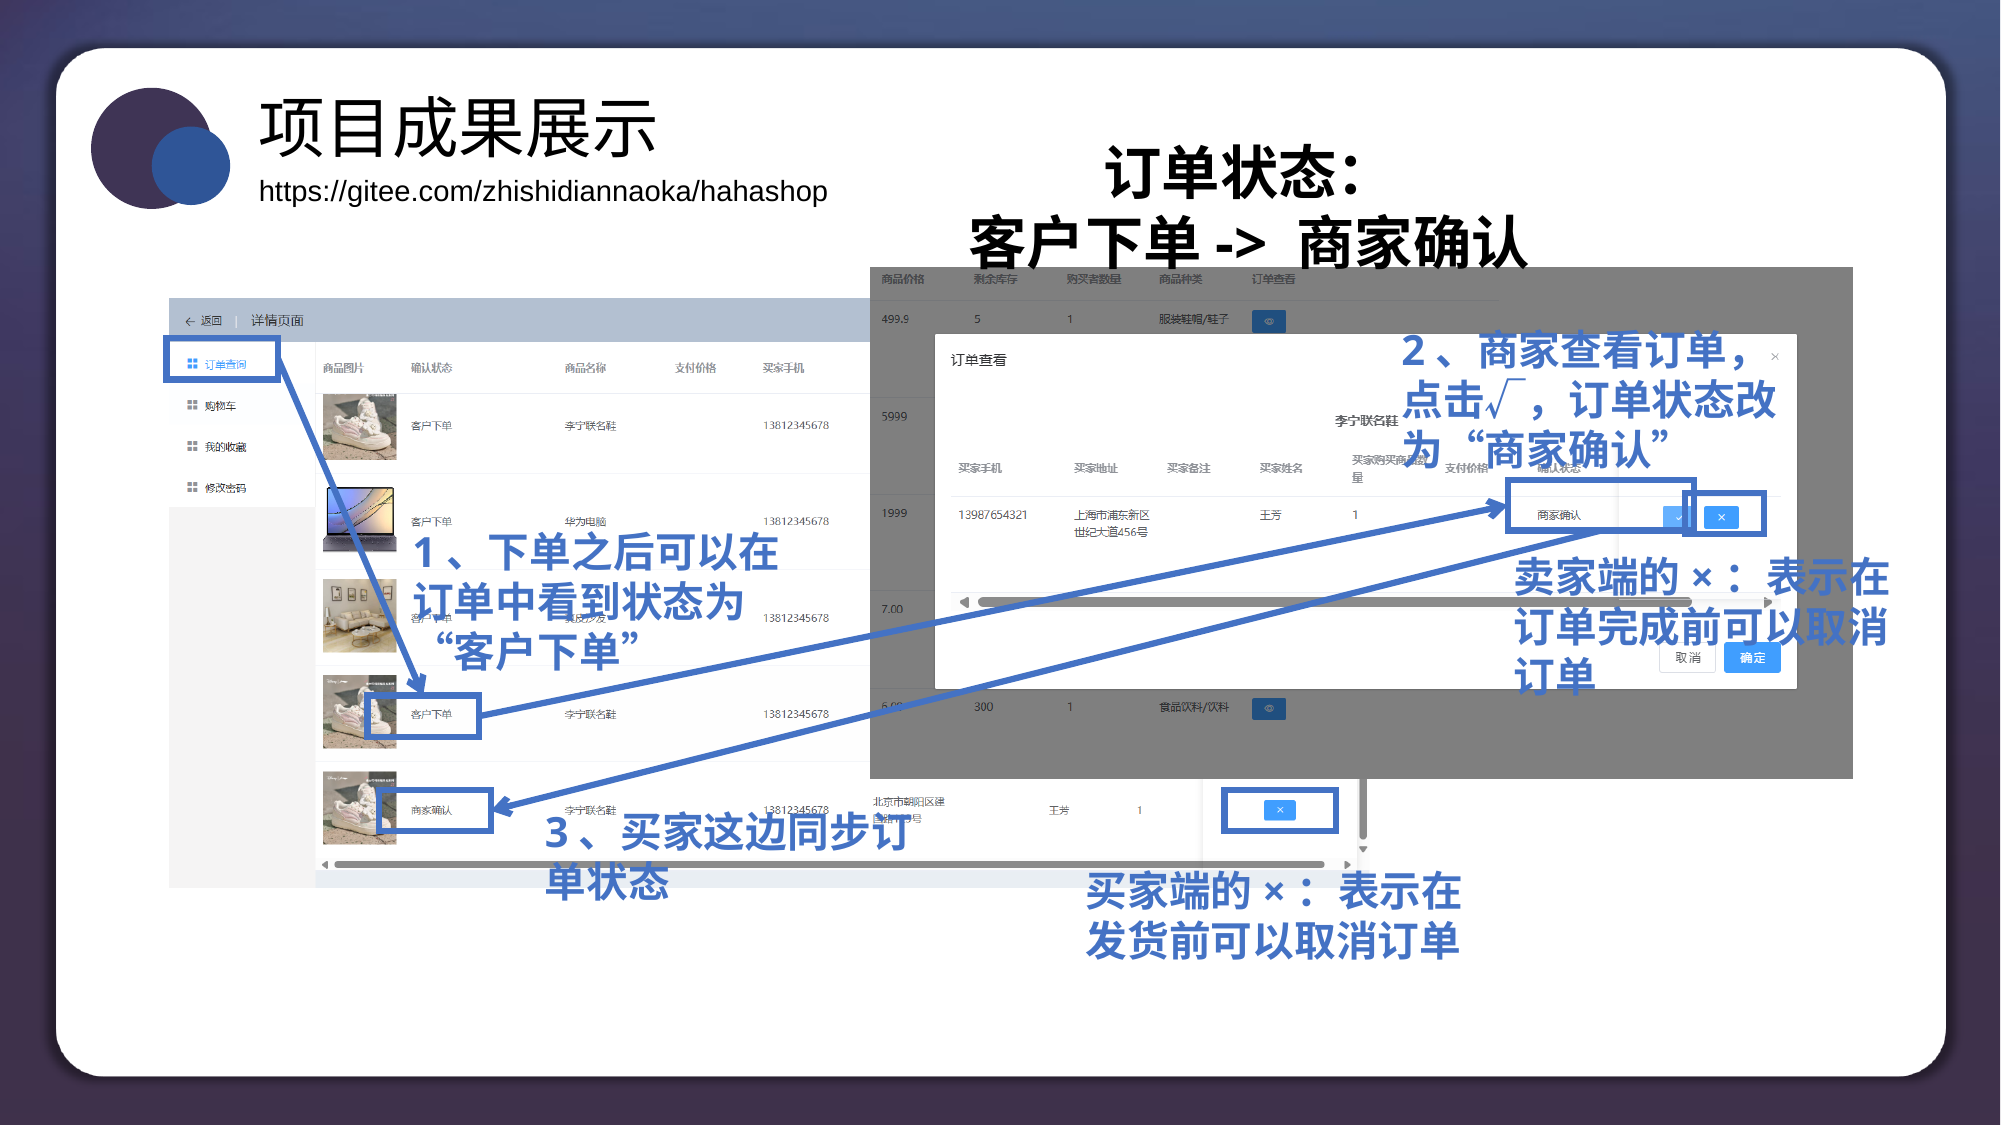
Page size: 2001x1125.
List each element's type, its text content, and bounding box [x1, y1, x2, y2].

picture [0, 0, 2001, 1125]
text_box 卖家端的×：表示在订单完成前可以取消订单 [1853, 543, 1927, 709]
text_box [166, 128, 1853, 915]
text_box 项目成果展示 [244, 78, 729, 128]
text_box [91, 87, 231, 209]
text_box 买家端的×：表示在发货前可以取消订单 [1070, 915, 1499, 973]
